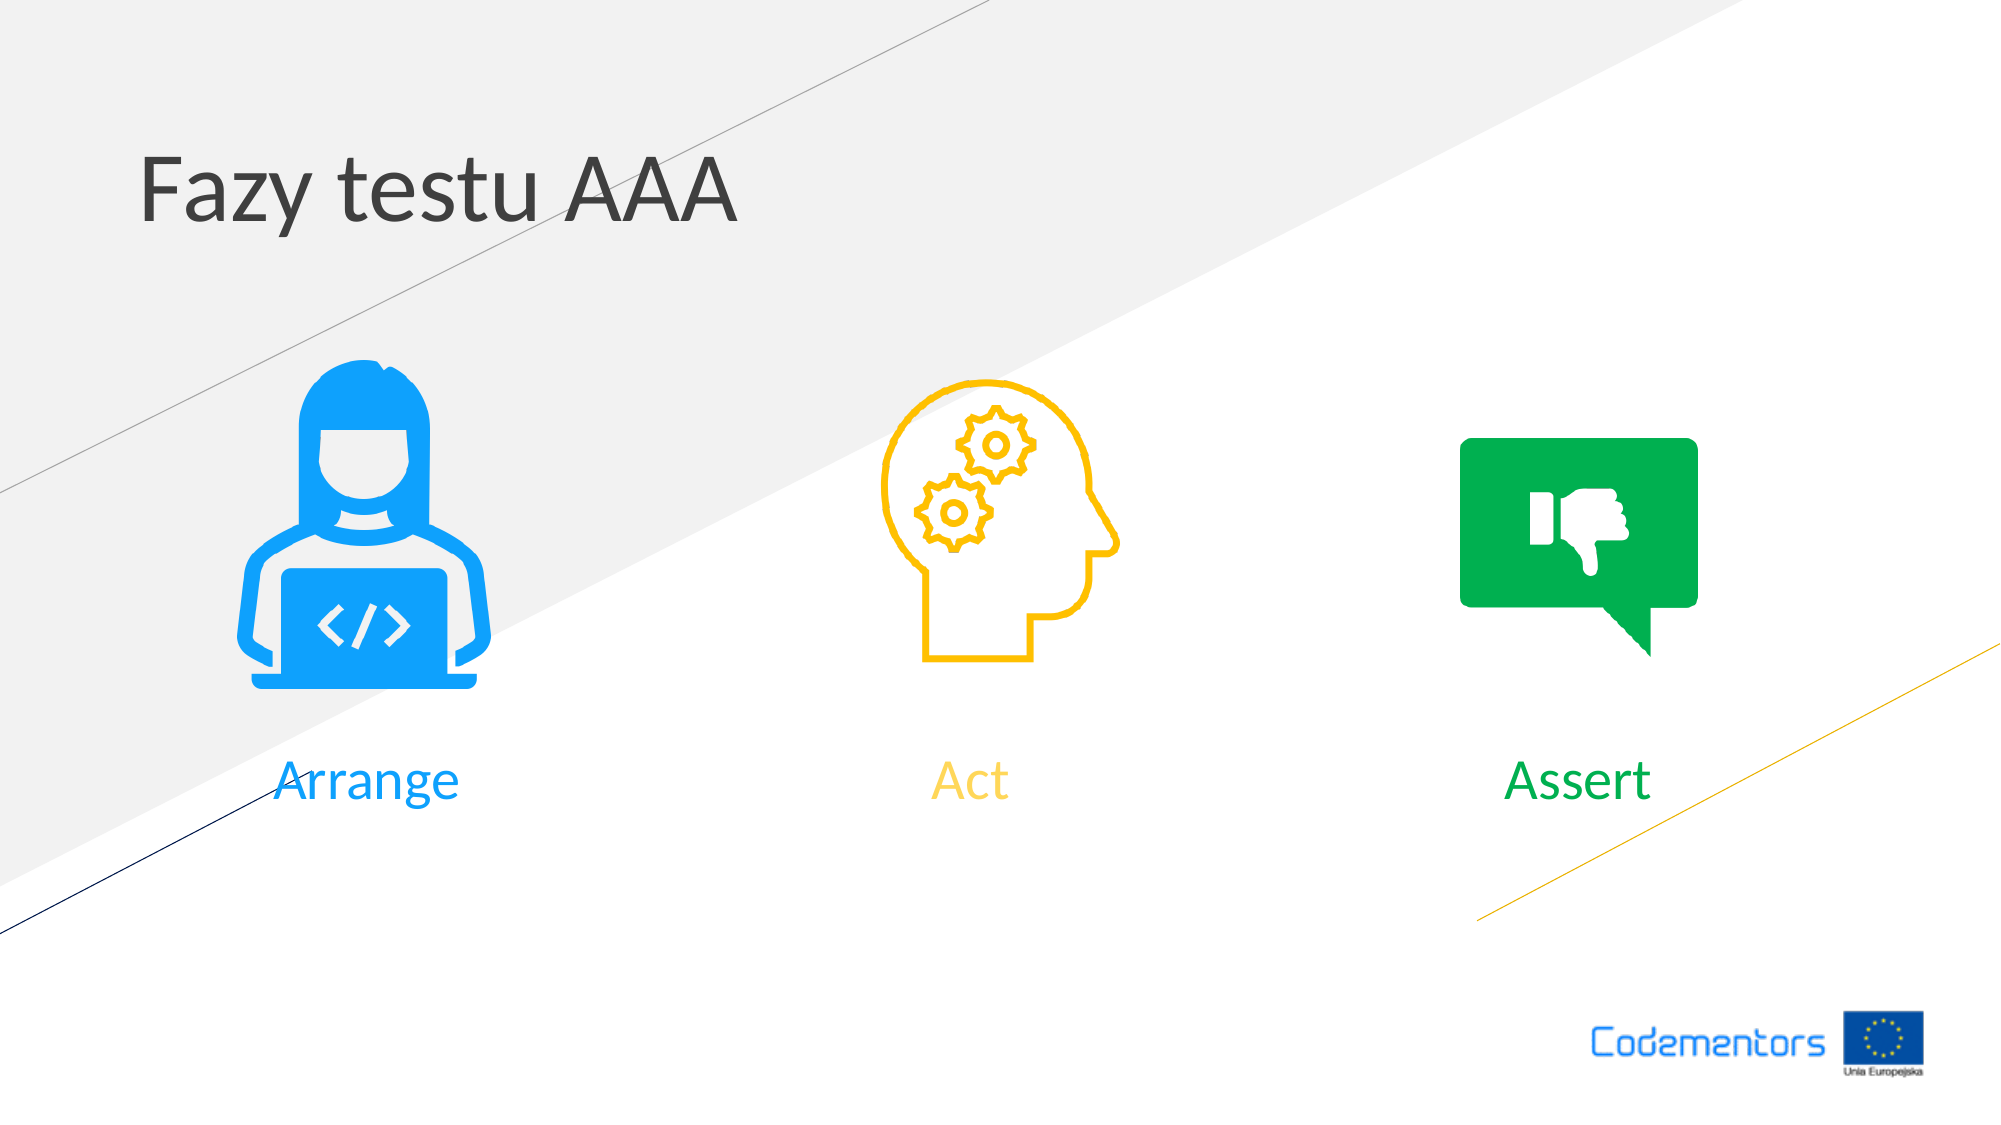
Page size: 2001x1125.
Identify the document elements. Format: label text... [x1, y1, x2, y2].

text_box Fazy testu AAA [124, 114, 926, 250]
picture [1591, 994, 1941, 1095]
text_box Assert [1335, 733, 1822, 819]
picture [178, 325, 549, 696]
picture [831, 359, 1169, 696]
picture [1410, 378, 1747, 716]
text_box Act [728, 733, 1214, 819]
text_box Arrange [124, 733, 610, 819]
